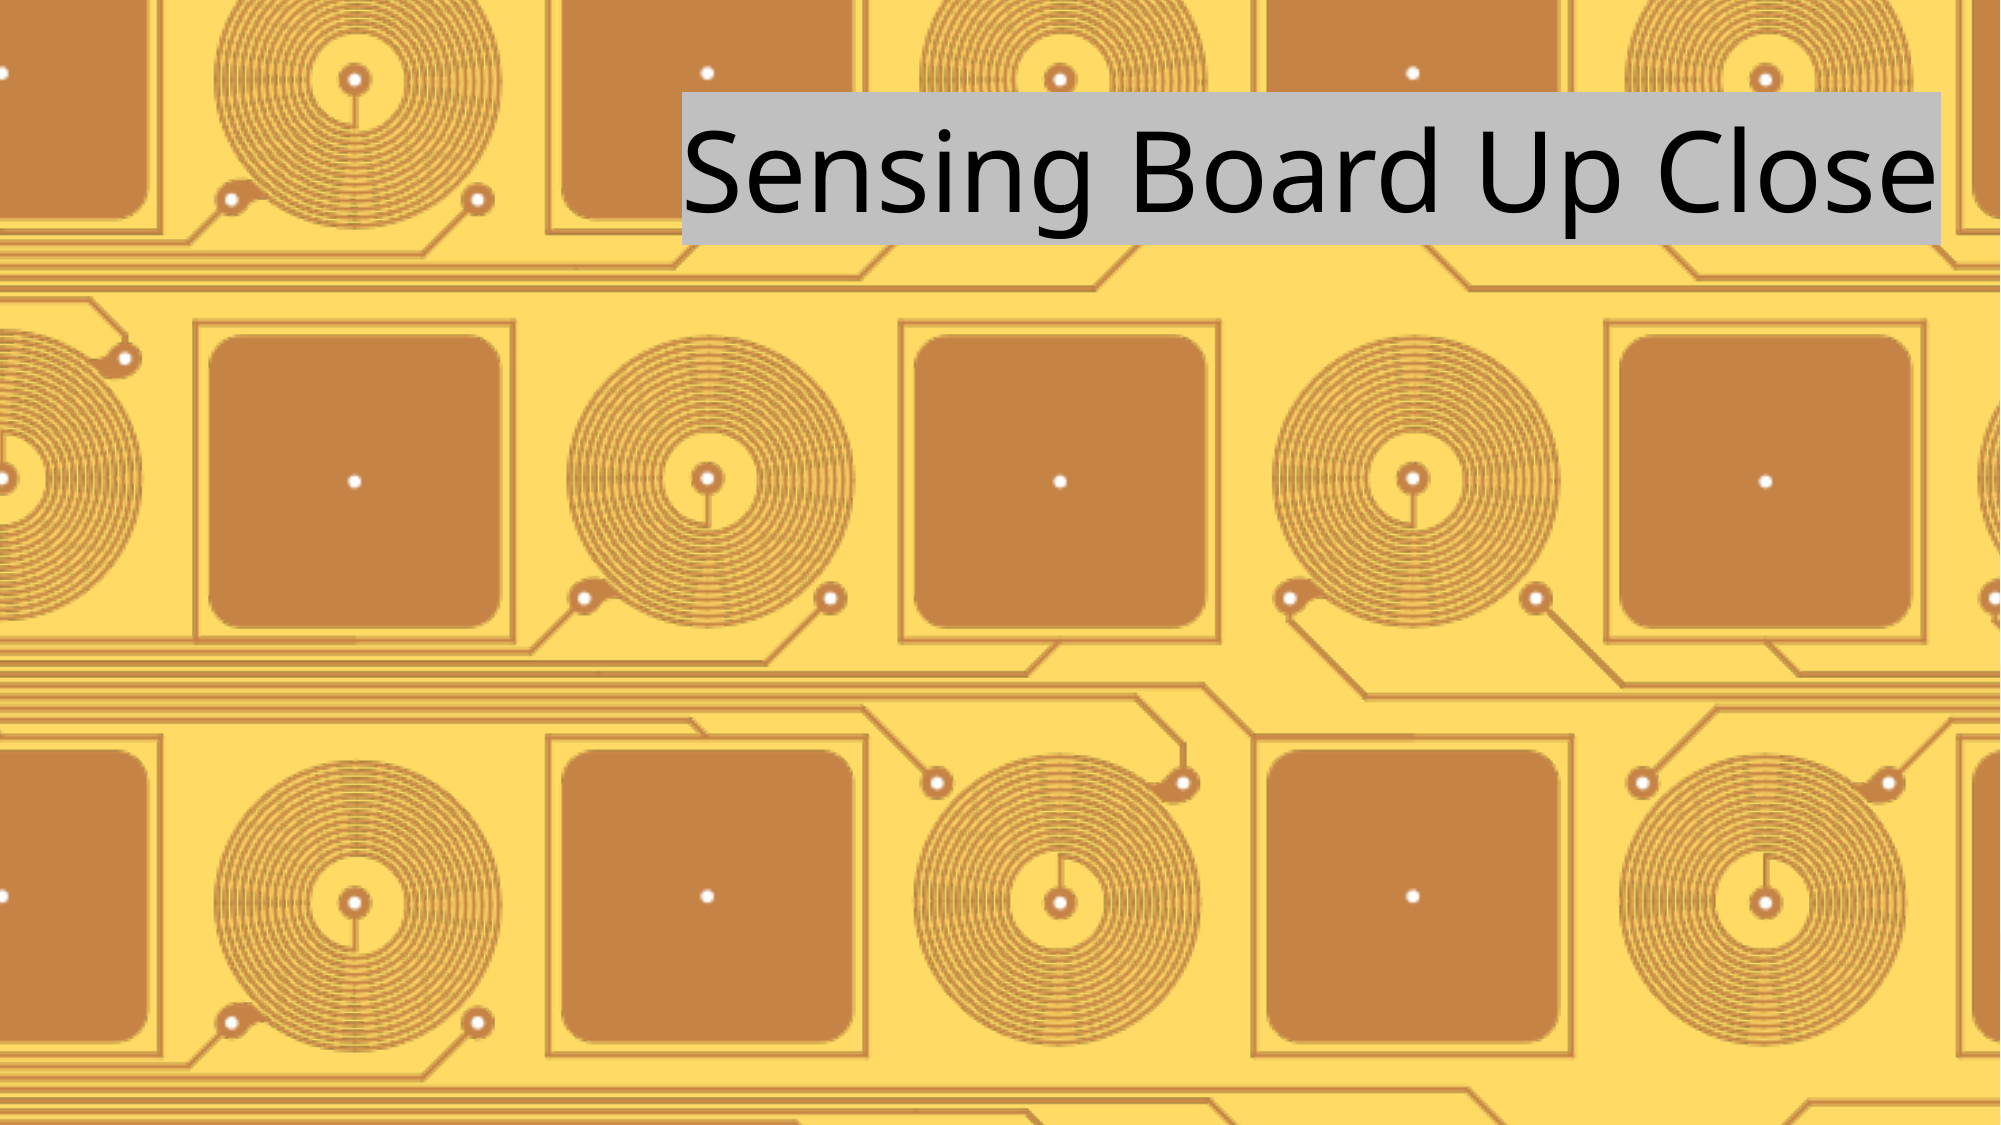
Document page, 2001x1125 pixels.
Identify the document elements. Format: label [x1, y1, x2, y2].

list [0, 0, 2000, 1125]
